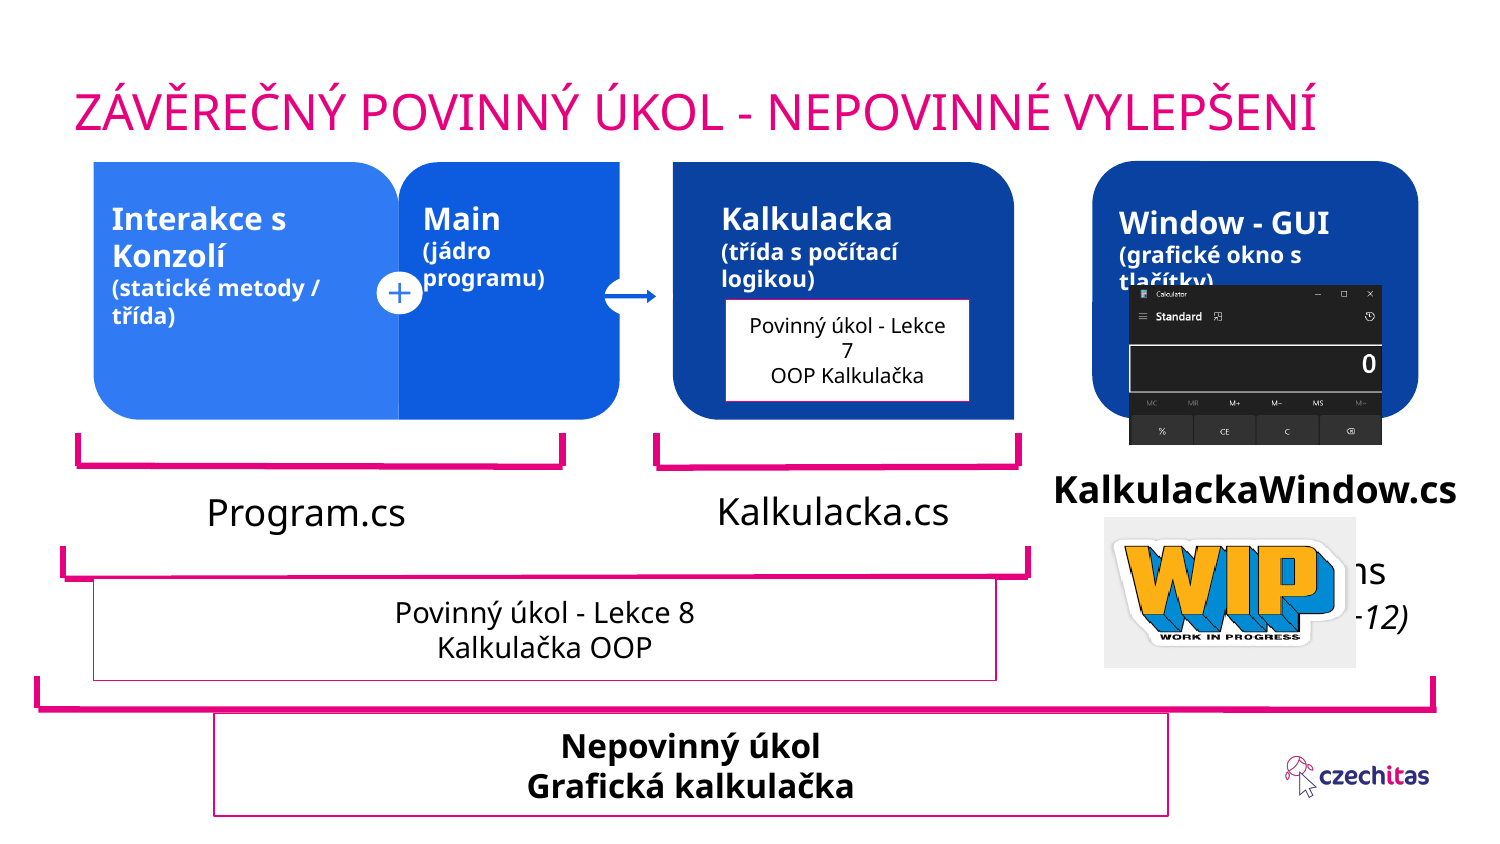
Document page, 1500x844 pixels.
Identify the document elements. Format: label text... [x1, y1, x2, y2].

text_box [603, 274, 673, 318]
picture [1268, 737, 1450, 817]
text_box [67, 576, 1024, 580]
text_box WinForms (Lekce 11+12) [1361, 531, 1426, 652]
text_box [376, 271, 423, 315]
text_box Window - GUI (grafické okno s tlačítky) [1104, 188, 1412, 264]
text_box Nepovinný úkol Grafická kalkulačka [213, 719, 1168, 816]
text_box KalkulackaWindow.cs [1029, 450, 1482, 526]
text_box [399, 161, 620, 420]
text_box Povinný úkol - Lekce 8 Kalkulačka OOP [93, 588, 997, 681]
text_box Program.cs [191, 475, 497, 549]
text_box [672, 161, 1015, 420]
picture [1103, 516, 1356, 669]
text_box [93, 161, 399, 420]
title ZÁVĚREČNÝ POVINNÝ ÚKOL - NEPOVINNÉ VYLEPŠENÍ [74, 71, 1426, 147]
picture [1129, 284, 1382, 446]
text_box Kalkulacka.cs [670, 476, 997, 548]
text_box [1092, 160, 1419, 418]
